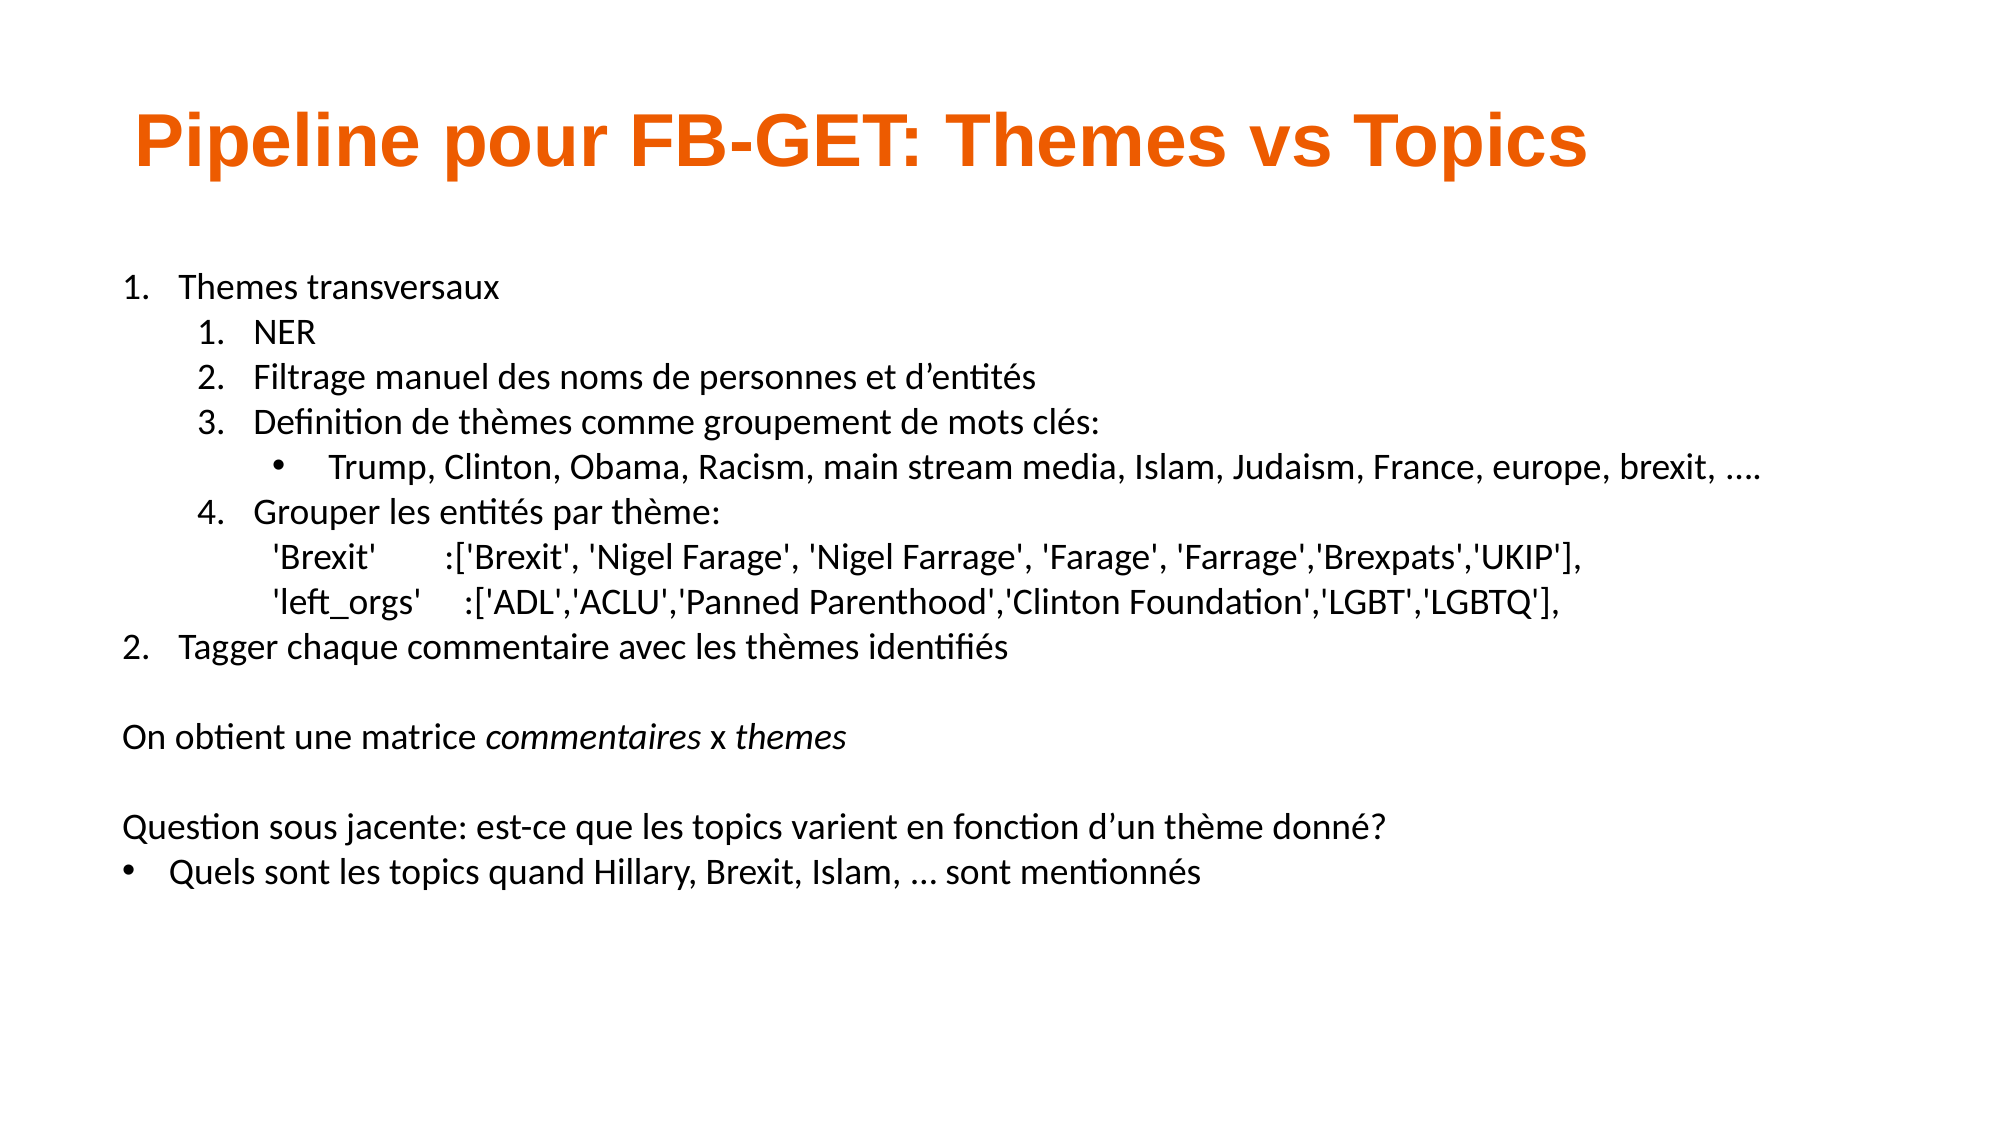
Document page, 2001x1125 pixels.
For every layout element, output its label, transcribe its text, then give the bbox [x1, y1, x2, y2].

text_box Pipeline pour FB-GET: Themes vs Topics [119, 84, 1606, 190]
text_box Themes transversaux NER Filtrage manuel des noms de personnes et d’entités Definition de thèmes comme groupement de mots clés: Trump, Clinton, Obama, Racism, main stream media, Islam, Judaism, France, europe, brexit, …. Grouper les entités par thème: 'Brexit' :['Brexit', 'Nigel Farage', 'Nigel Farrage', 'Farage', 'Farrage','Brexpats','UKIP'], 'left_orgs' :['ADL','ACLU','Panned Parenthood','Clinton Foundation','LGBT','LGBTQ'], Tagger chaque commentaire avec les thèmes identifiés On obtient une matrice commentaires x themes Question sous jacente: est-ce que les topics varient en fonction d’un thème donné? Quels sont les topics quand Hillary, Brexit, Islam, … sont mentionnés [107, 254, 1883, 899]
